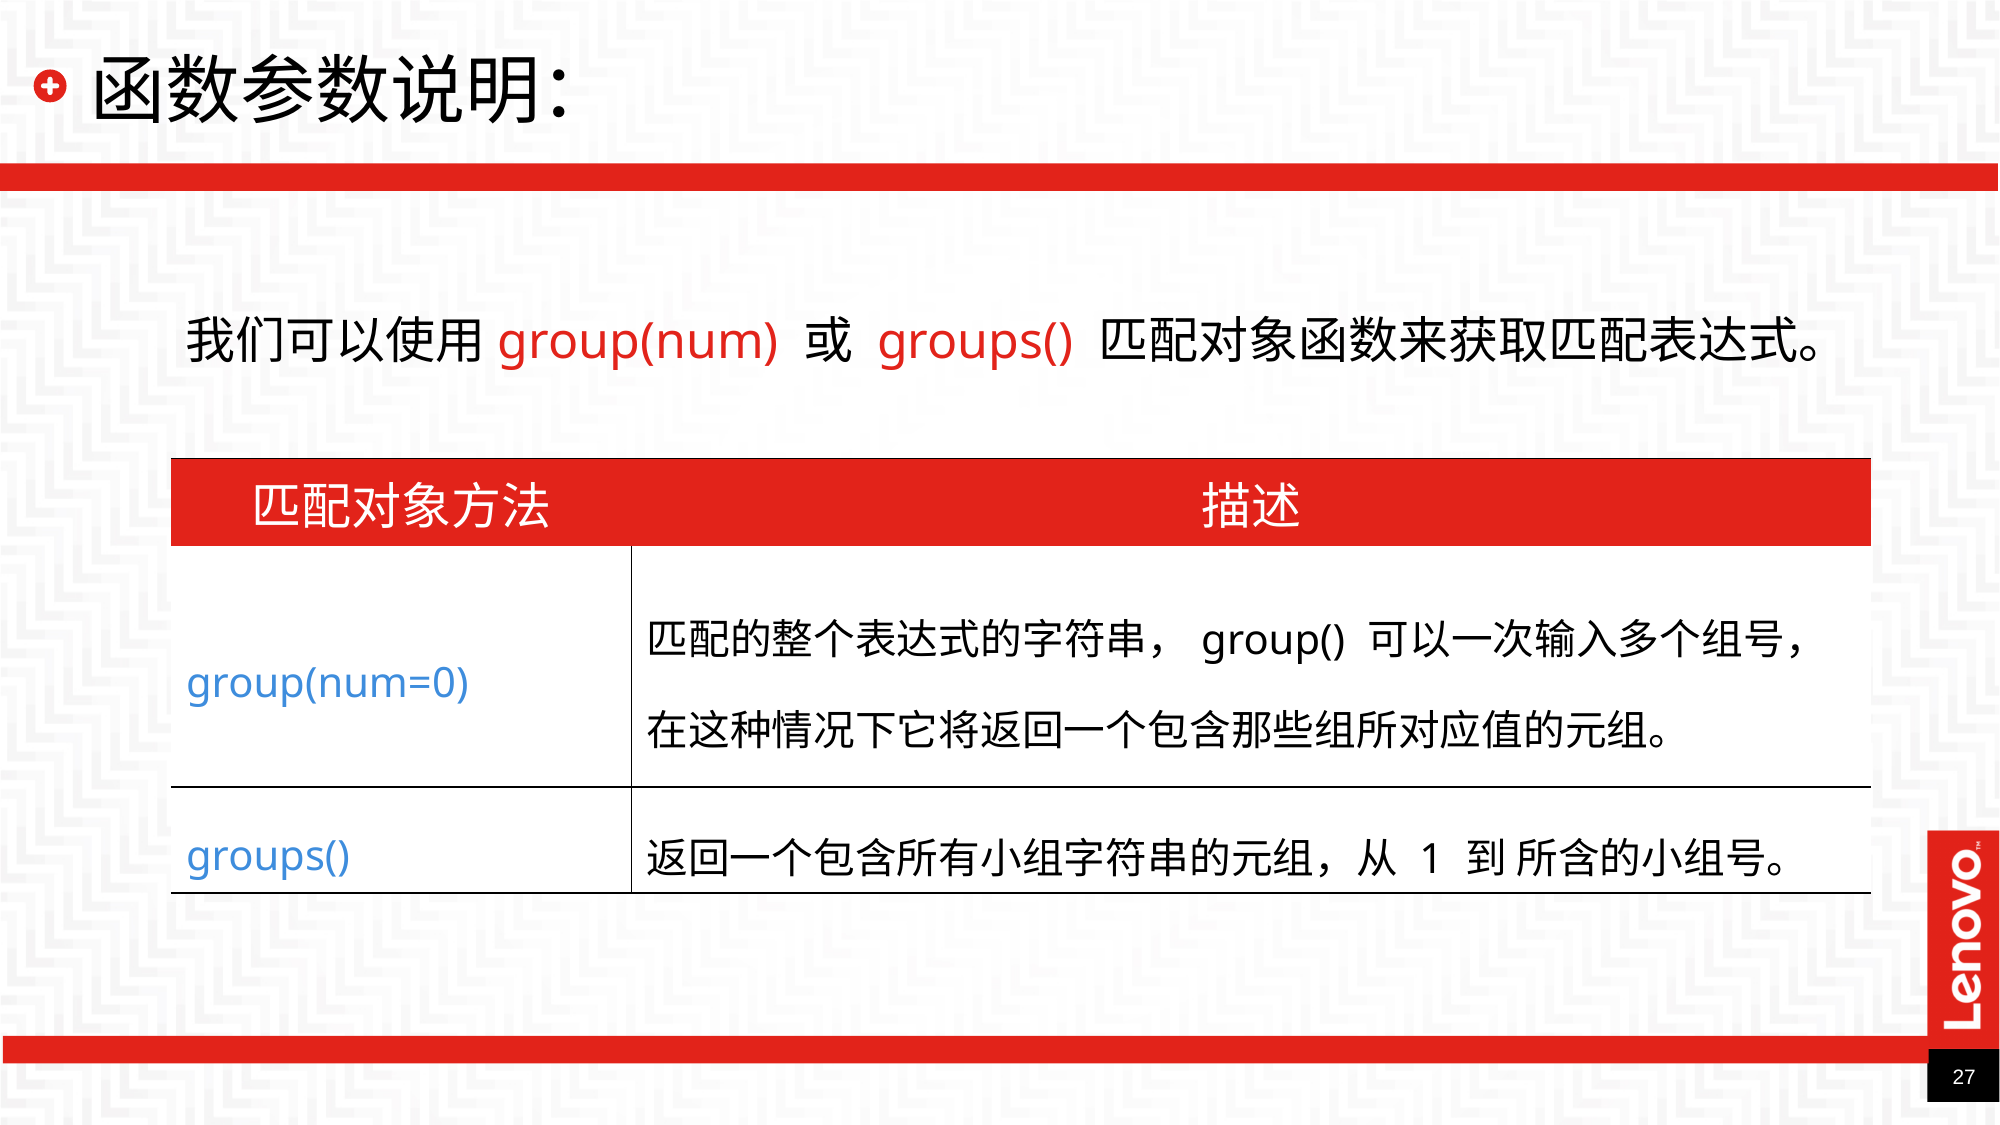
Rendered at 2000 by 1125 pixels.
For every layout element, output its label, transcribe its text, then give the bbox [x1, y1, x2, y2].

picture [0, 0, 2000, 161]
table_cell 返回一个包含所有小组字符串的元组，从 1 到 所含的小组号。 [632, 788, 1871, 892]
table_cell 匹配的整个表达式的字符串，group() 可以一次输入多个组号，在这种情况下它将返回一个包含那些组所对应值的元组。 [632, 546, 1871, 786]
picture [0, 192, 2000, 1125]
table_header 描述 [631, 459, 1871, 546]
table_header 匹配对象方法 [171, 459, 631, 546]
text_box [1, 1034, 1931, 1066]
picture [1928, 831, 2000, 1049]
table_cell group(num=0) [171, 546, 631, 786]
text_box [0, 161, 2000, 193]
table_cell groups() [171, 788, 631, 892]
text_box 我们可以使用group(num) 或 groups() 匹配对象函数来获取匹配表达式。 [170, 301, 1907, 376]
title 函数参数说明： [90, 45, 1907, 131]
